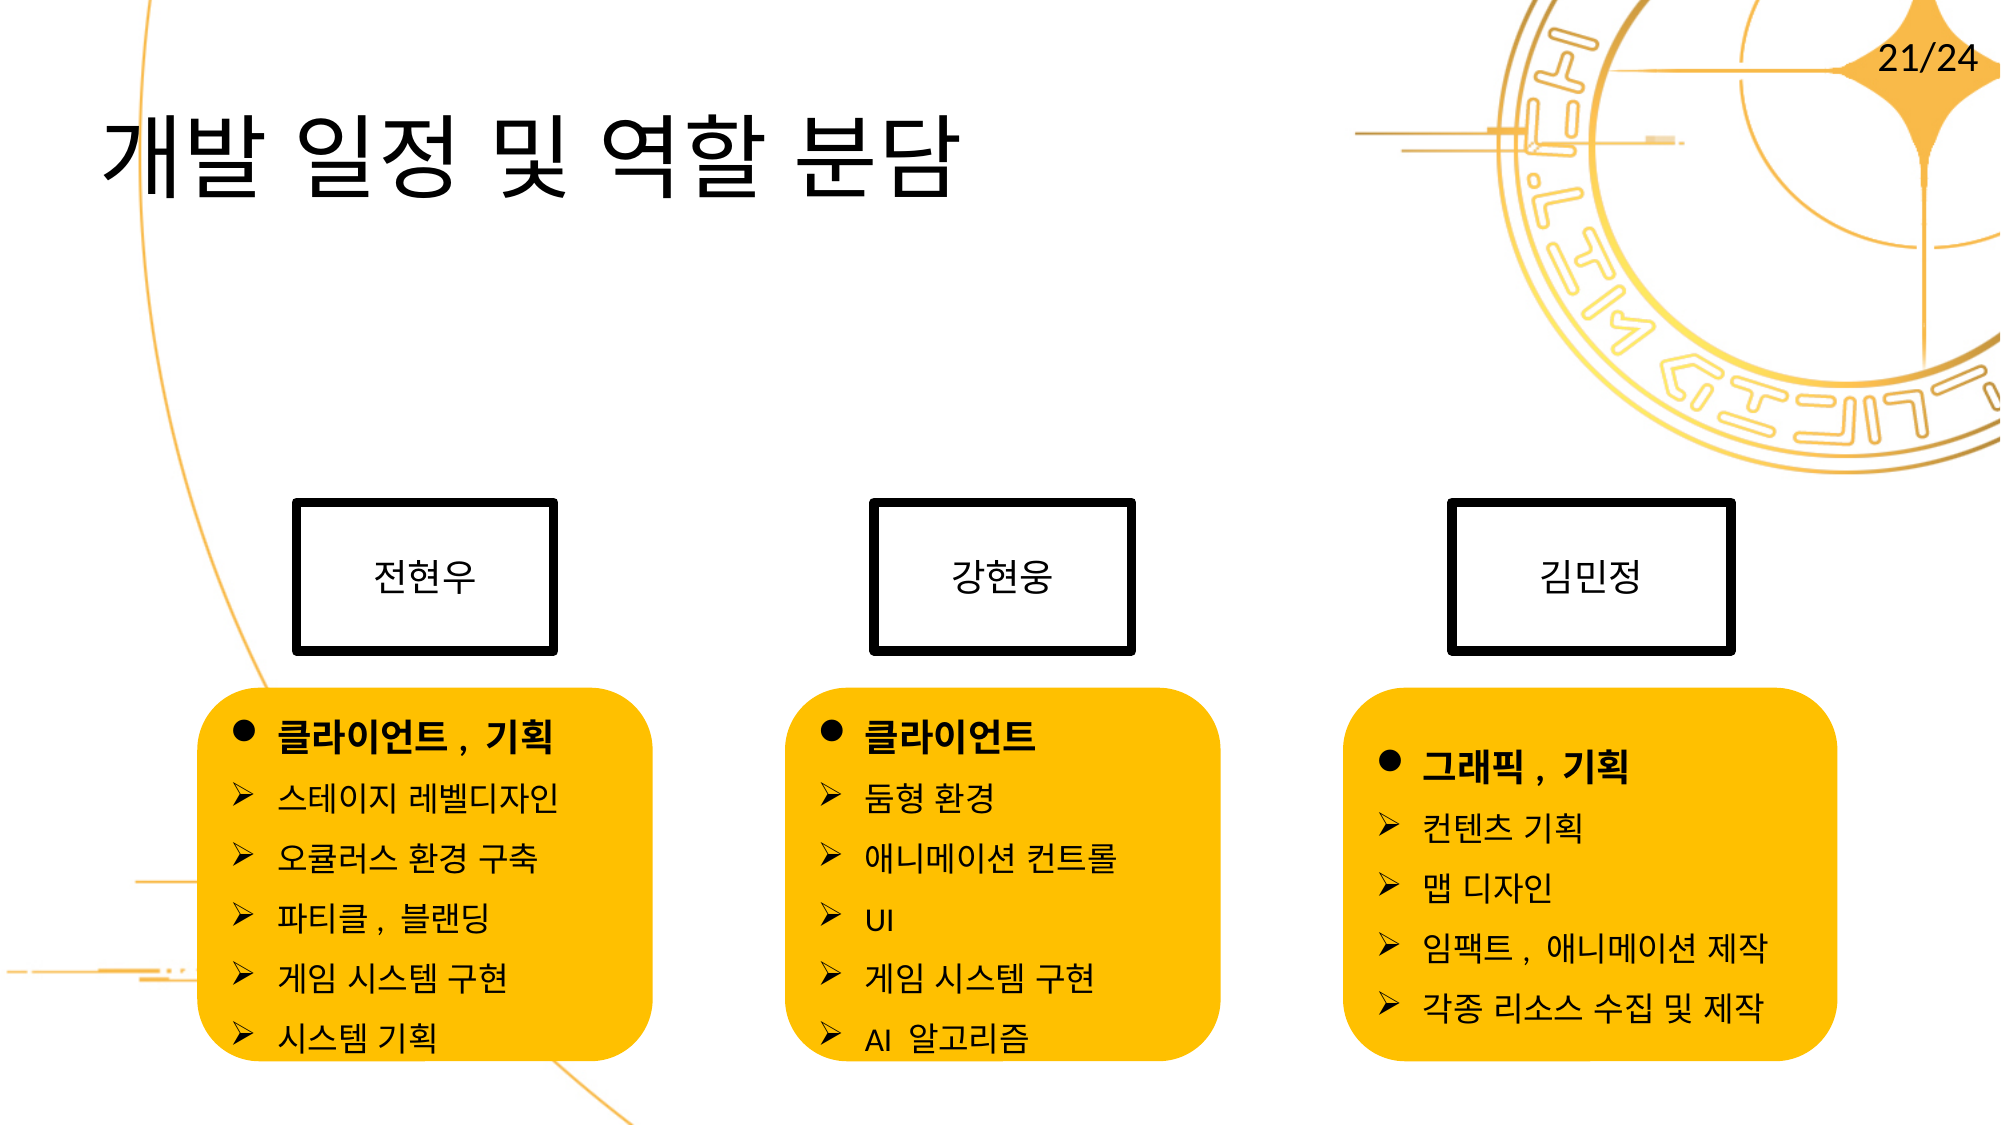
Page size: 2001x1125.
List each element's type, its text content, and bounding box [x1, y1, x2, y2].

text_box 전현우 [294, 500, 556, 653]
text_box 그래픽, 기획 컨텐츠 기획 맵 디자인 임팩트, 애니메이션 제작 각종 리소스 수집 및 제작 [1340, 685, 1840, 1064]
title 개발 일정 및 역할 분담 [84, 52, 1810, 271]
text_box 클라이언트, 기획 스테이지 레벨디자인 오큘러스 환경 구축 파티클, 블랜딩 게임 시스템 구현 시스템 기획 [195, 685, 655, 1064]
text_box 김민정 [1450, 500, 1733, 653]
picture [0, 0, 2001, 1125]
text_box 클라이언트 둠형 환경 애니메이션 컨트롤 UI 게임 시스템 구현 AI 알고리즘 [782, 685, 1223, 1064]
text_box 강현웅 [872, 500, 1134, 653]
text_box 21/24 [1862, 22, 1994, 88]
